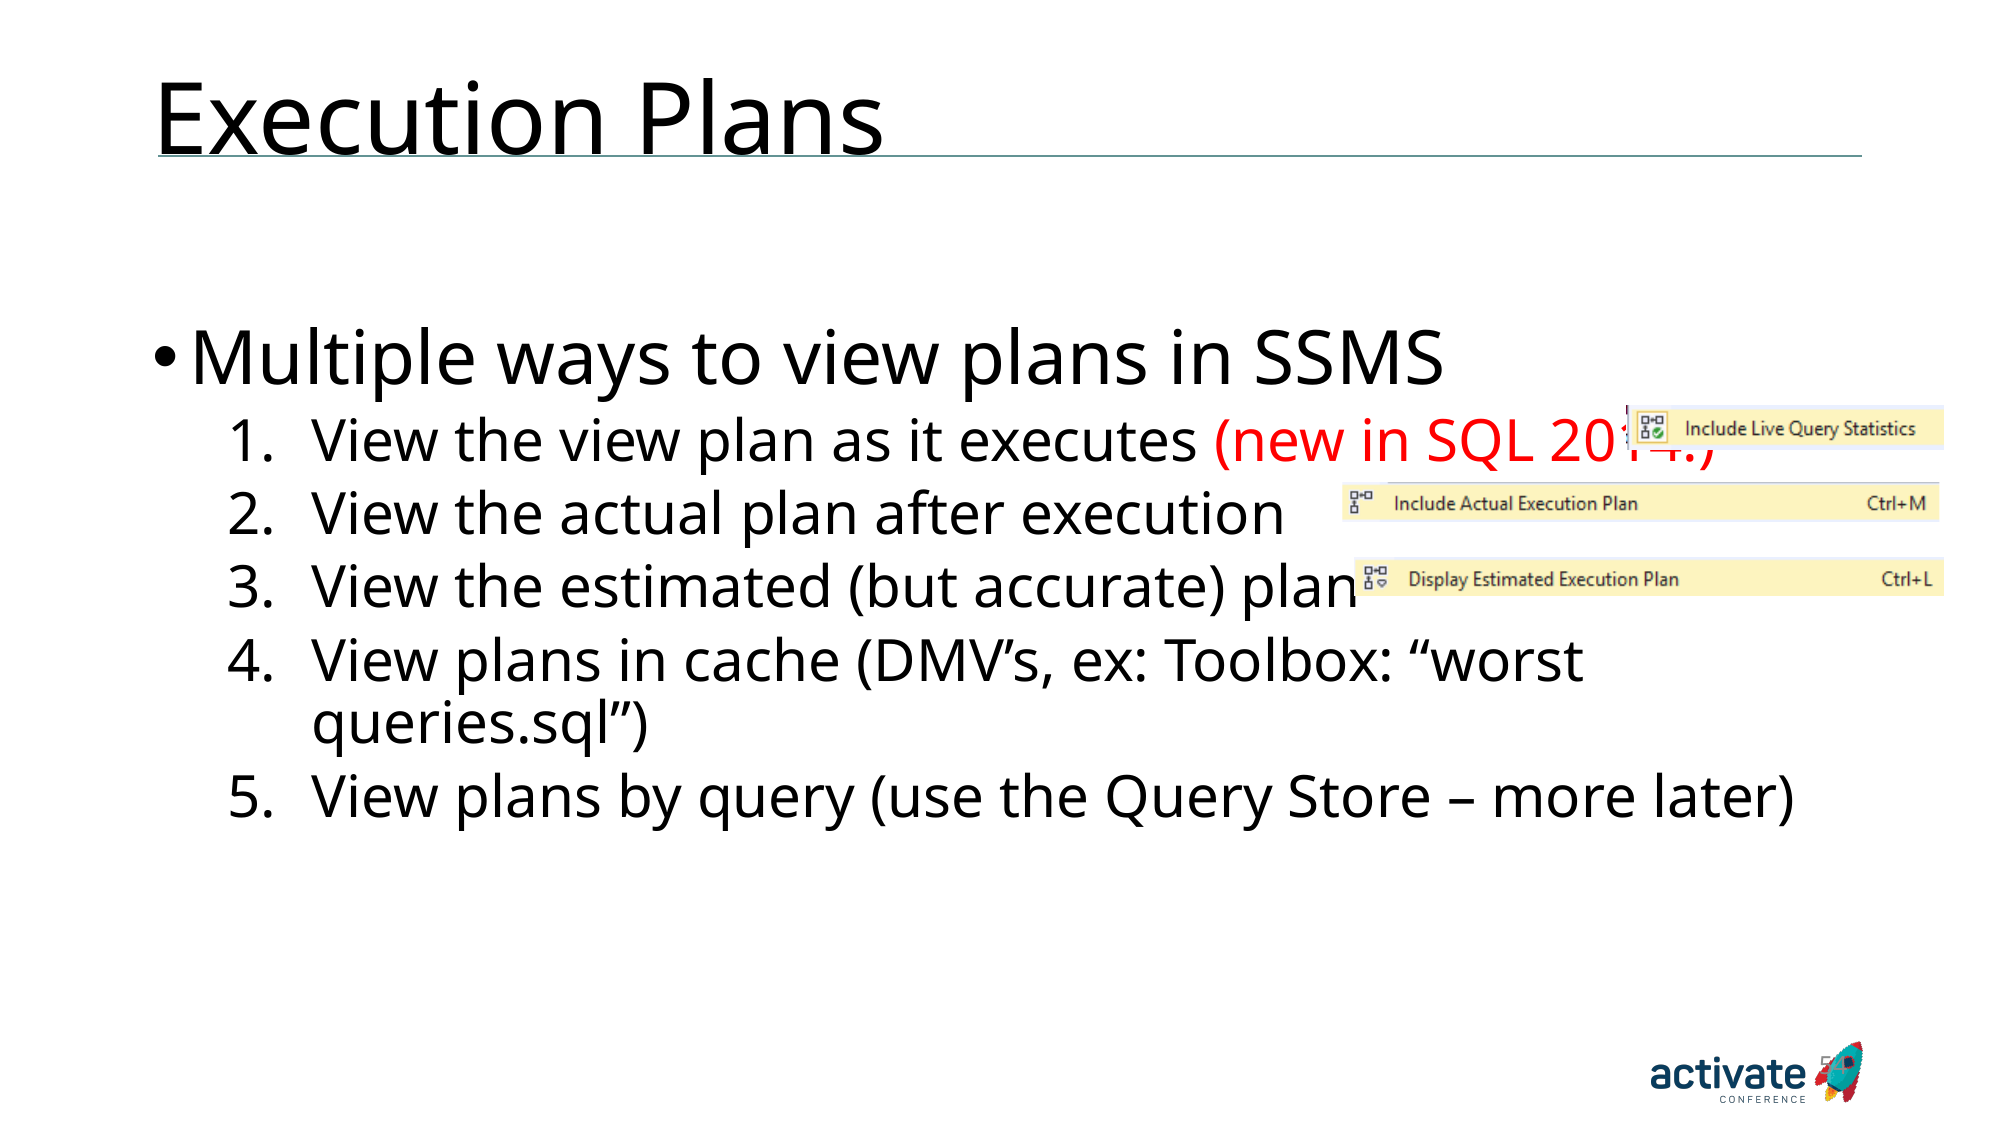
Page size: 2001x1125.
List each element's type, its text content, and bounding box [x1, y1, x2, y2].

picture [1342, 467, 1940, 522]
picture [1651, 1097, 1863, 1103]
picture [1354, 557, 1944, 596]
title Execution Plans [137, 59, 1863, 184]
list Multiple ways to view plans in SSMS View the view plan as it executes (new in SQL 2014!) View the actual plan after execution View the estimated (but accurate) plan View plans in cache (DMV’s, ex: Toolbox: “worst queries.sql”) View plans by query (use the Query Store – more later) [137, 201, 1863, 1014]
picture [1626, 405, 1944, 450]
slide_number 54 [1412, 1036, 1863, 1097]
